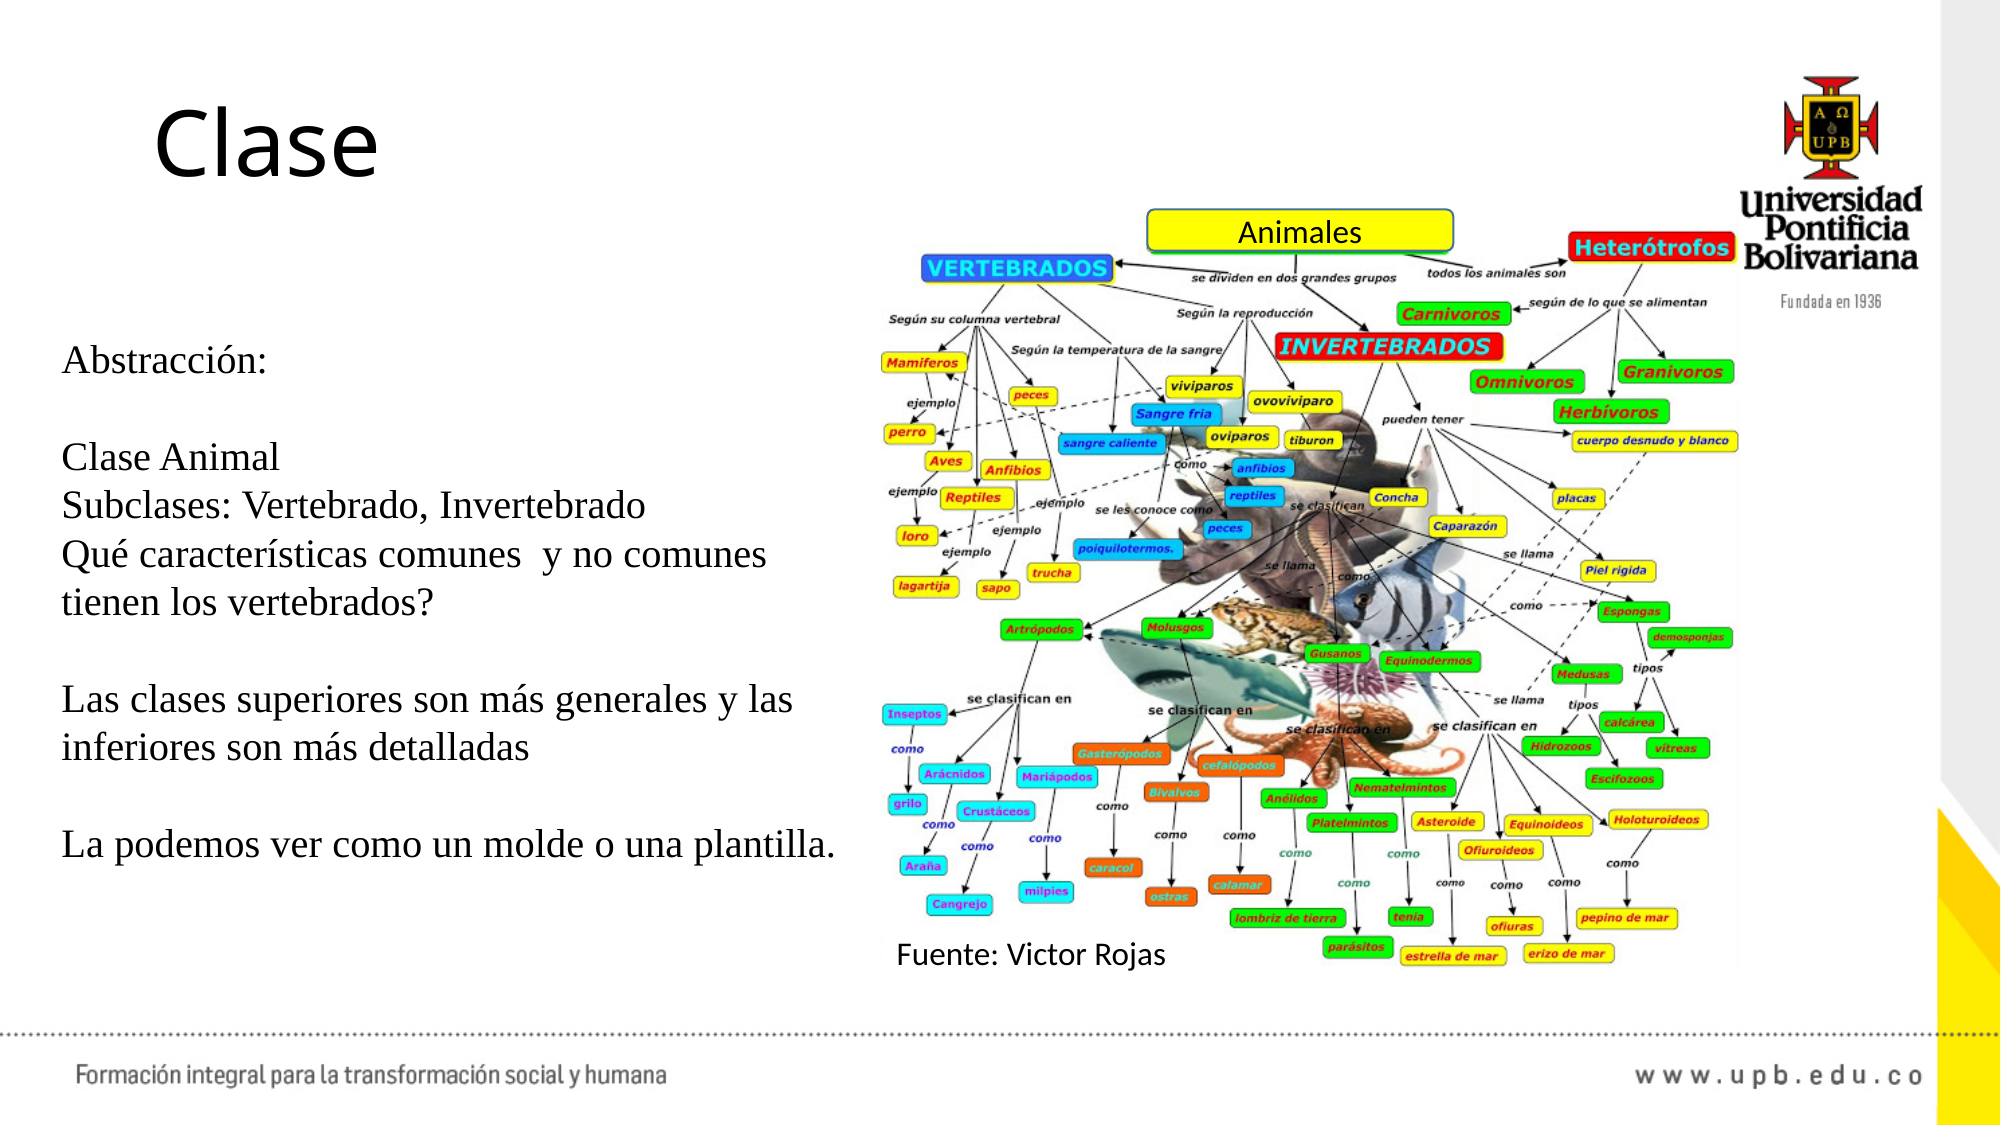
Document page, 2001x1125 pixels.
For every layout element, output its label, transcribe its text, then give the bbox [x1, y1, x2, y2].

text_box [881, 209, 1740, 980]
picture [0, 0, 2001, 1125]
text_box Abstracción: Clase Animal Subclases: Vertebrado, Invertebrado Qué características comunes y no comunes tienen los vertebrados? Las clases superiores son más generales y las inferiores son más detalladas La podemos ver como un molde o una plantilla. [46, 325, 881, 874]
title Clase [137, 59, 925, 234]
